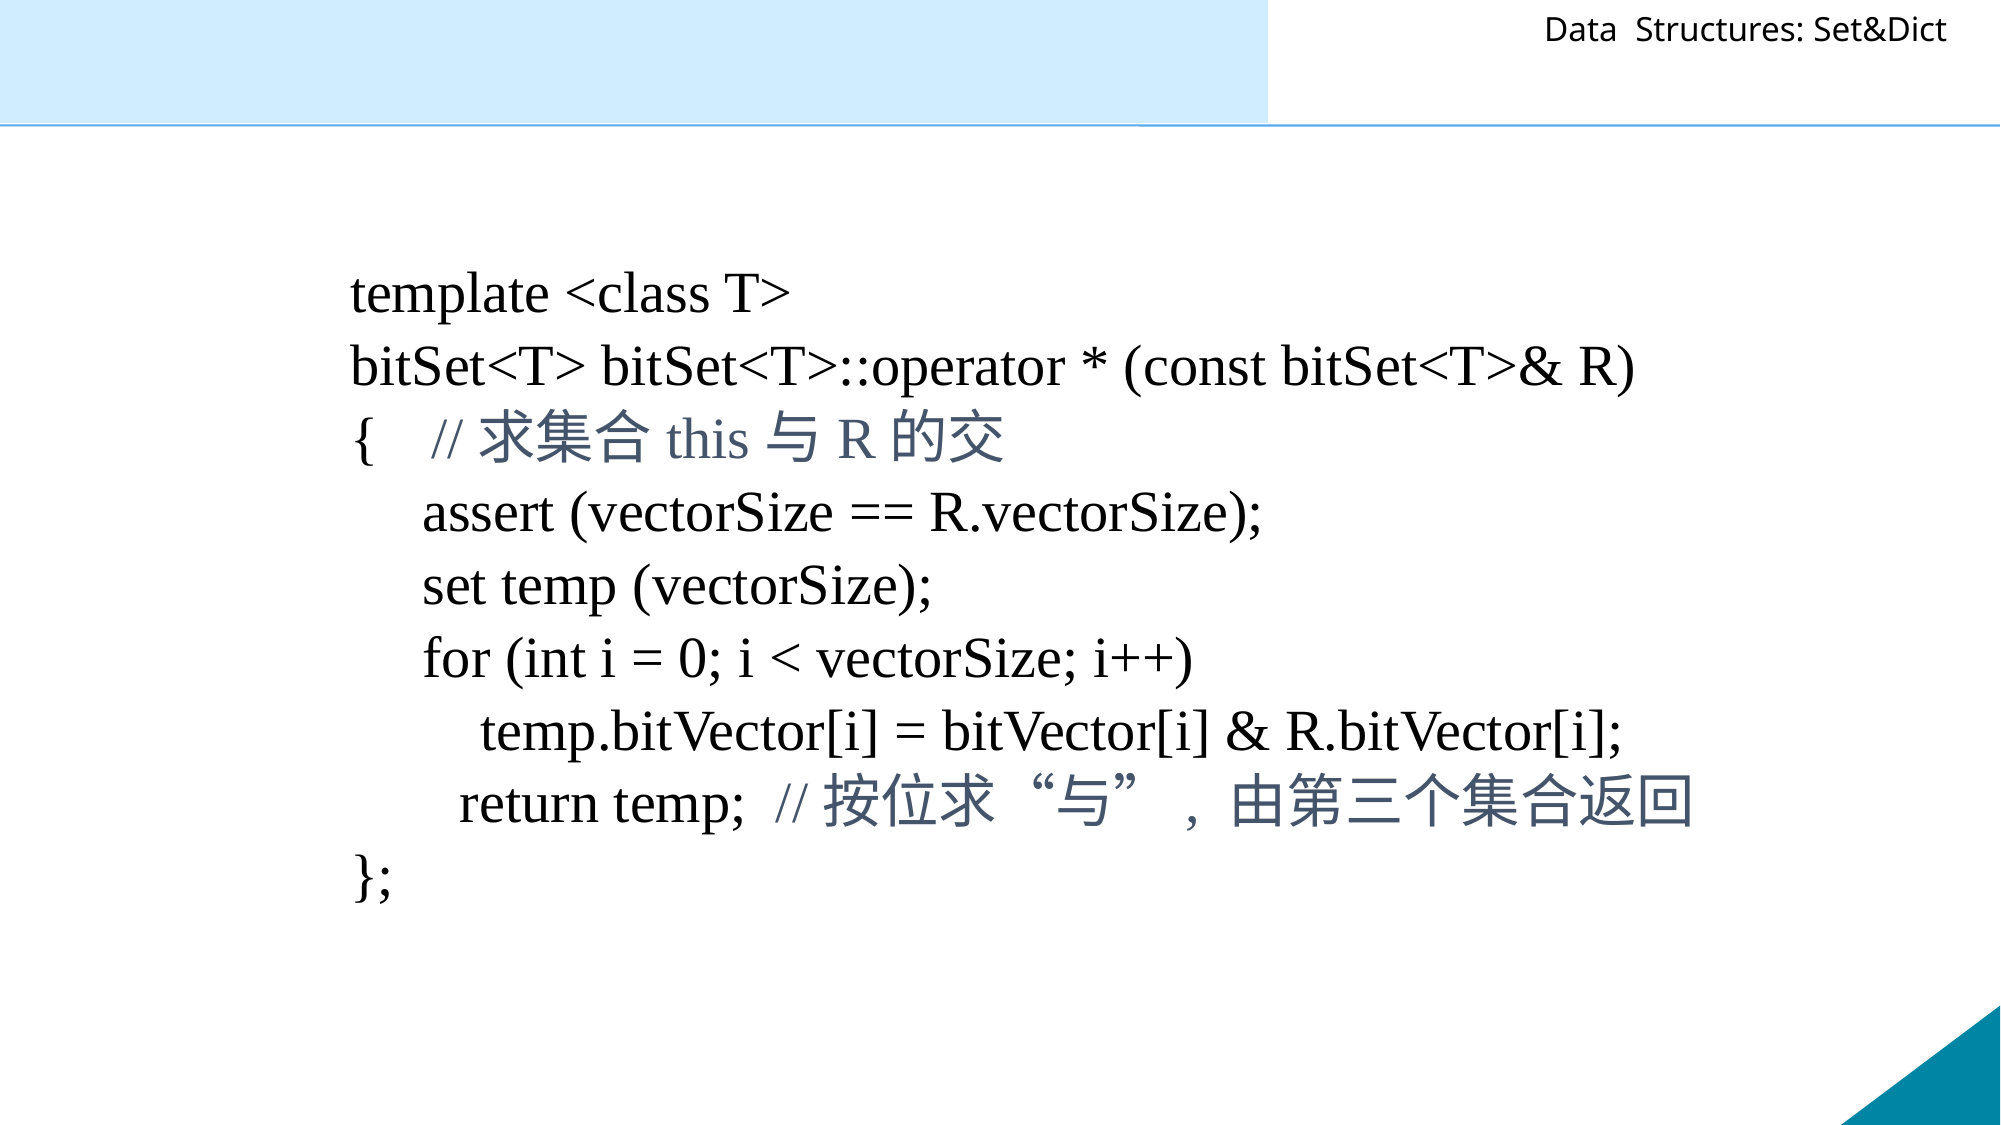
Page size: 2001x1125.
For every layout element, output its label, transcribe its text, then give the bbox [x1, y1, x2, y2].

list template <class T> bitSet<T> bitSet<T>::operator * (const bitSet<T>& R) { //求集合this与R的交 assert (vectorSize == R.vectorSize); set temp (vectorSize); for (int i = 0; i < vectorSize; i++) temp.bitVector[i] = bitVector[i] & R.bitVector[i]; return temp; //按位求“与”, 由第三个集合返回 }; [335, 246, 1750, 1107]
